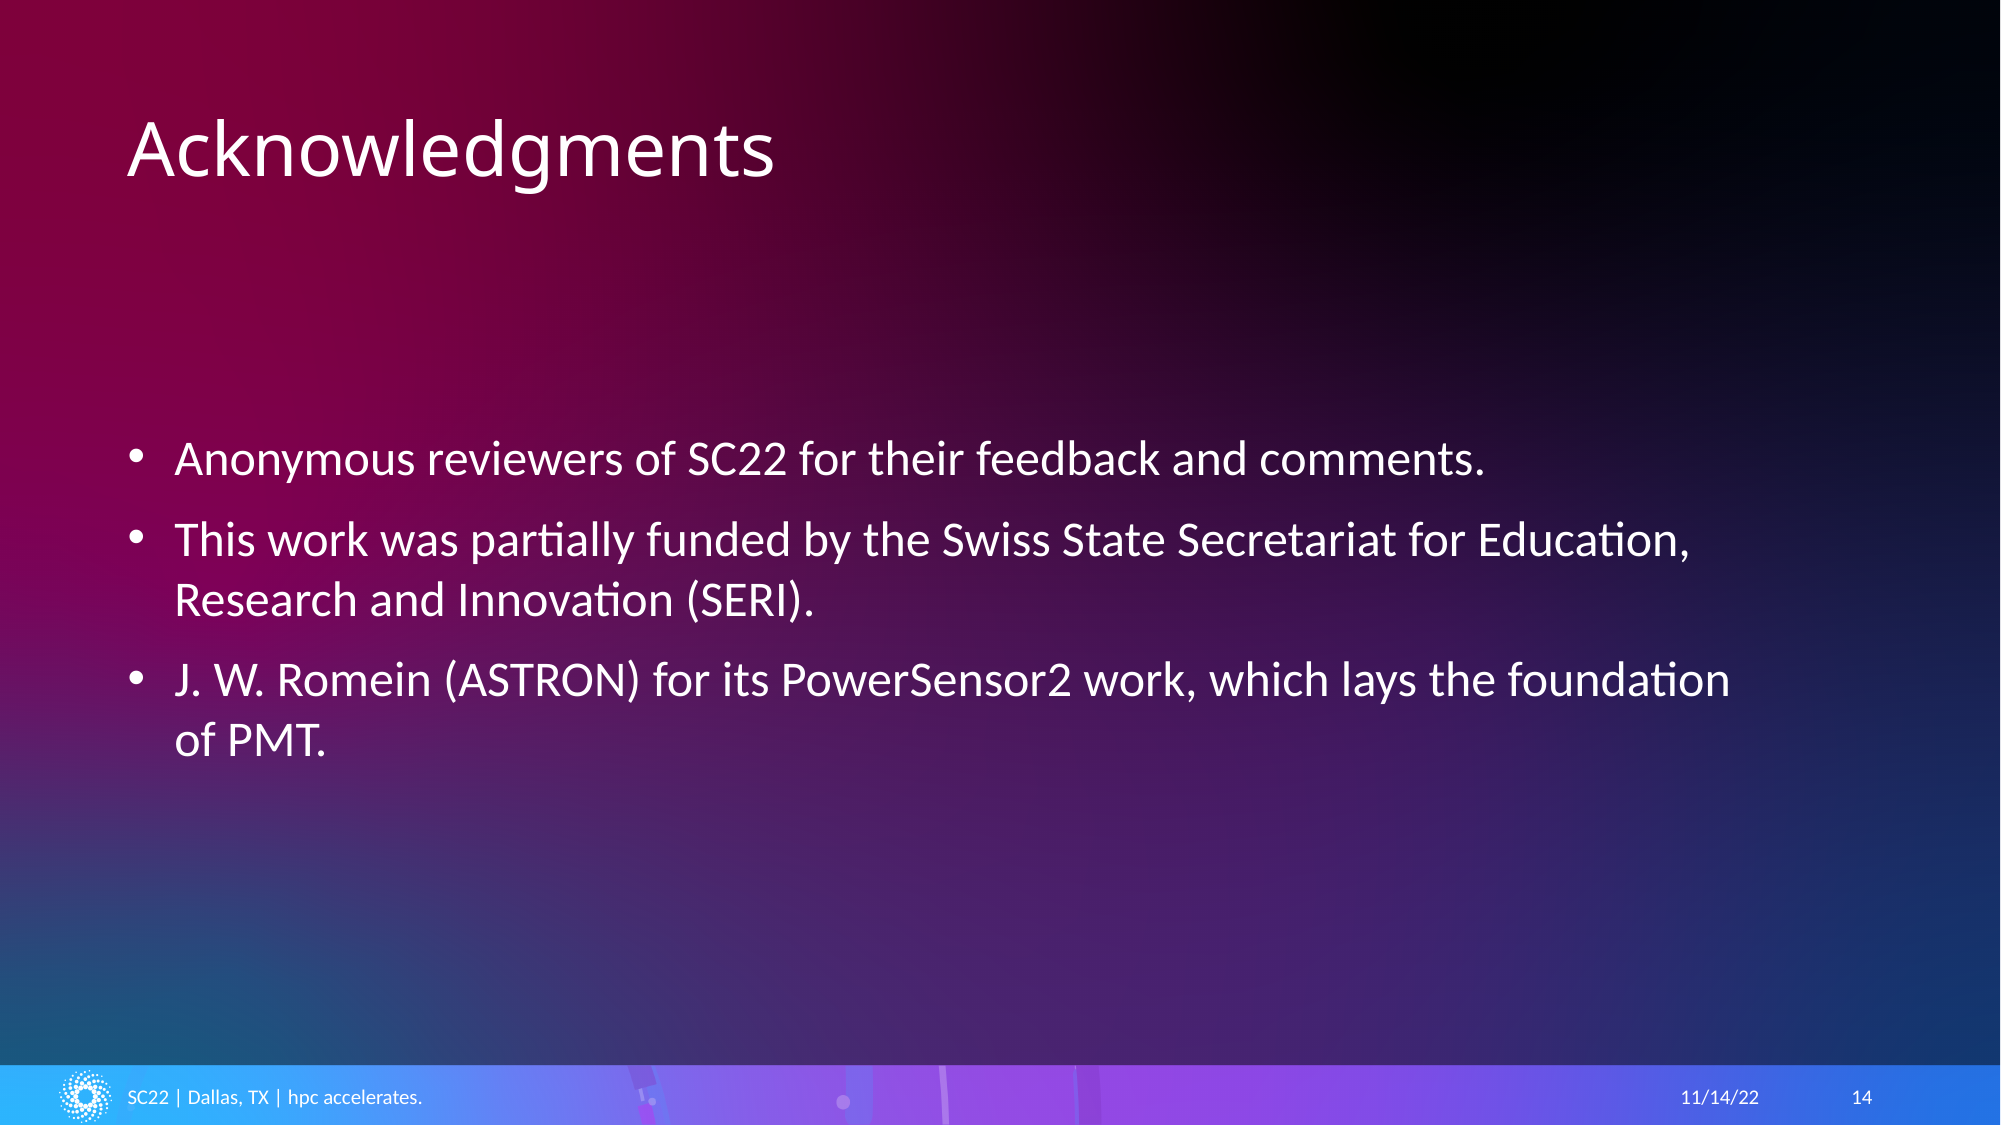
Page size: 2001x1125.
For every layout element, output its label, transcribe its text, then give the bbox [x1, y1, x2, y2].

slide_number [1511, 1070, 1775, 1124]
footer SC22 | Dallas, TX | hpc accelerates. [112, 1070, 1490, 1124]
picture [0, 0, 2001, 1125]
list Anonymous reviewers of SC22 for their feedback and comments. This work was partially funded by the Swiss State Secretariat for Education, Research and Innovation (SERI). J. W. Romein (ASTRON) for its PowerSensor2 work, which lays the foundation of PMT. [112, 242, 1775, 950]
slide_number 14 [1797, 1070, 1888, 1124]
title Acknowledgments [112, 64, 1775, 229]
